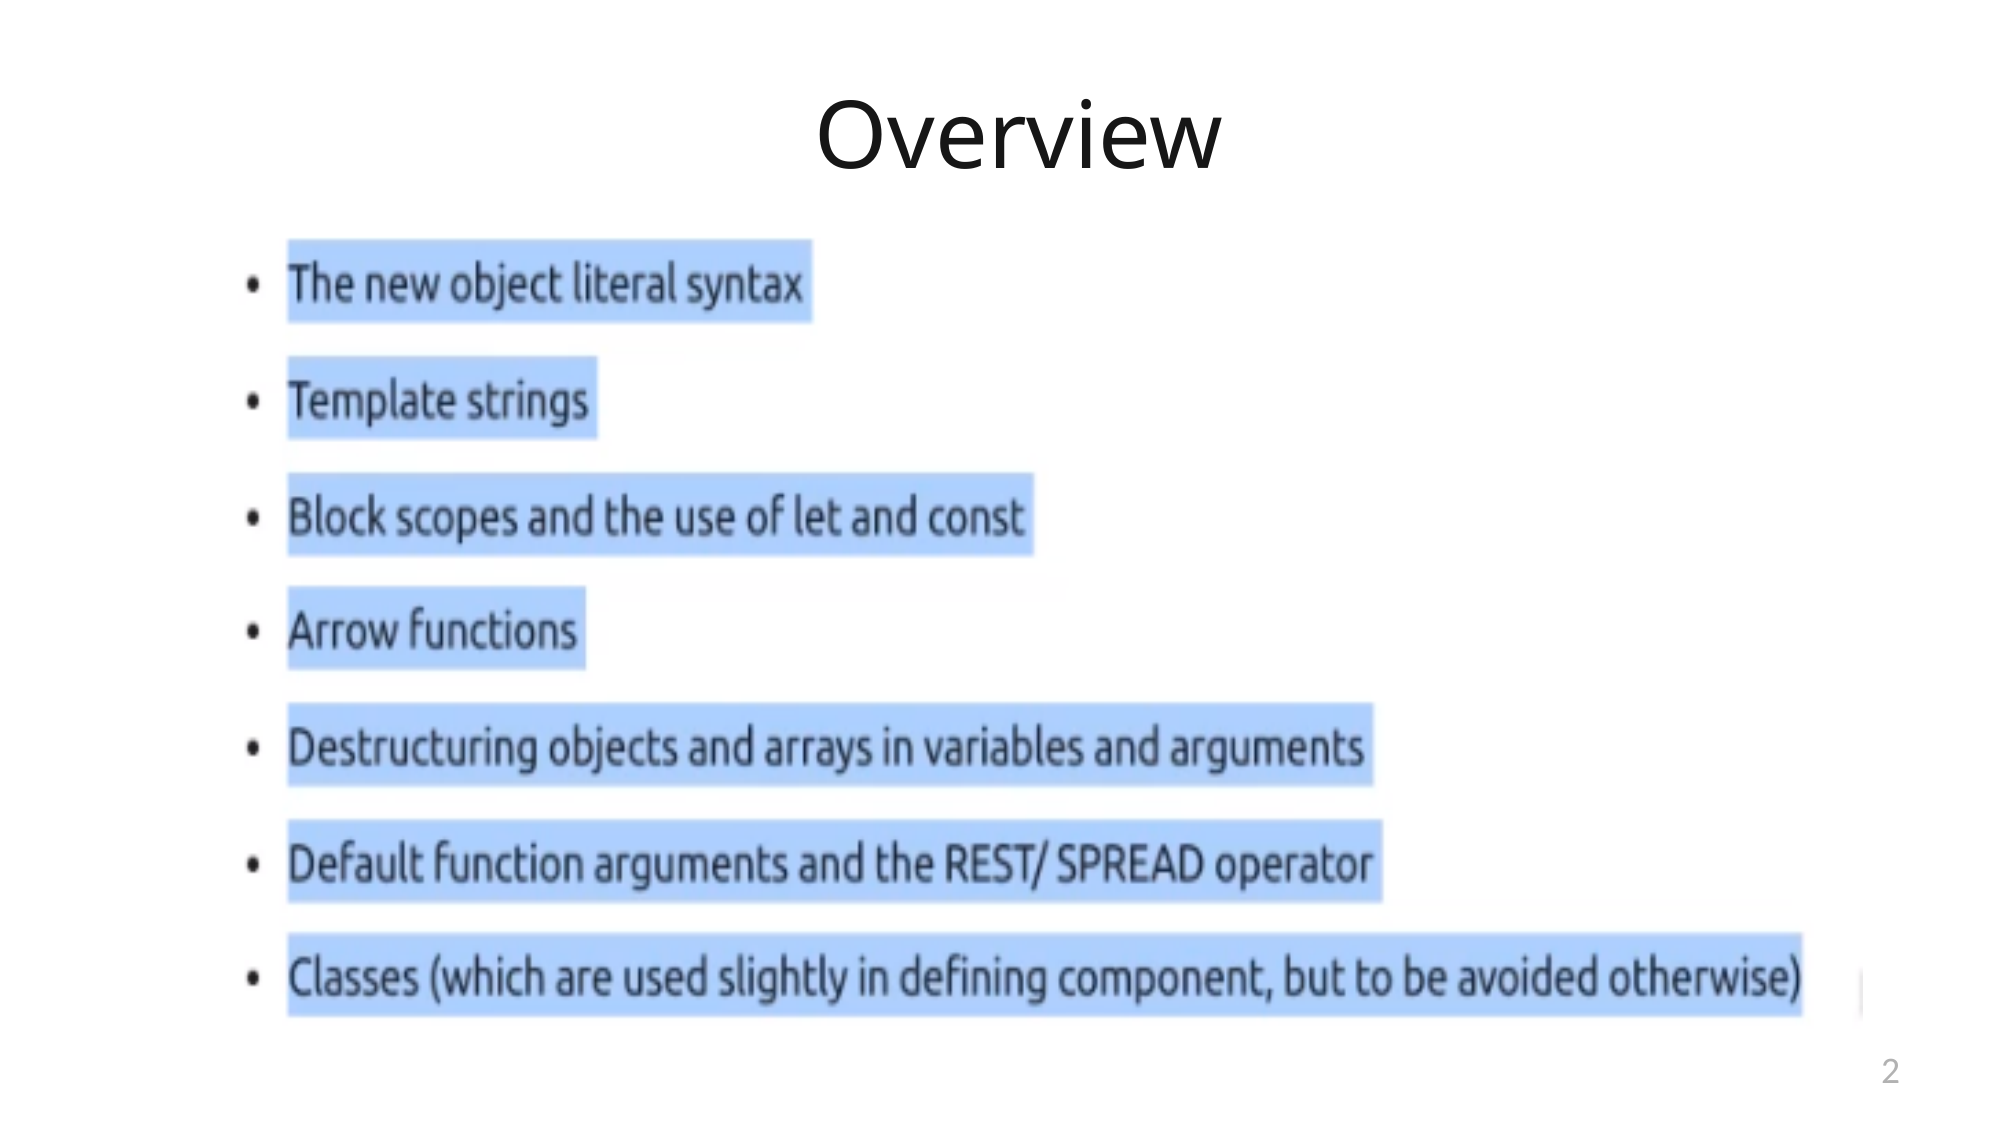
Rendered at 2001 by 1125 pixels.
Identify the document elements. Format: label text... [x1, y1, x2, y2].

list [209, 236, 1864, 1037]
title Overview [175, 75, 1863, 189]
slide_number 2 [1440, 1046, 1900, 1103]
